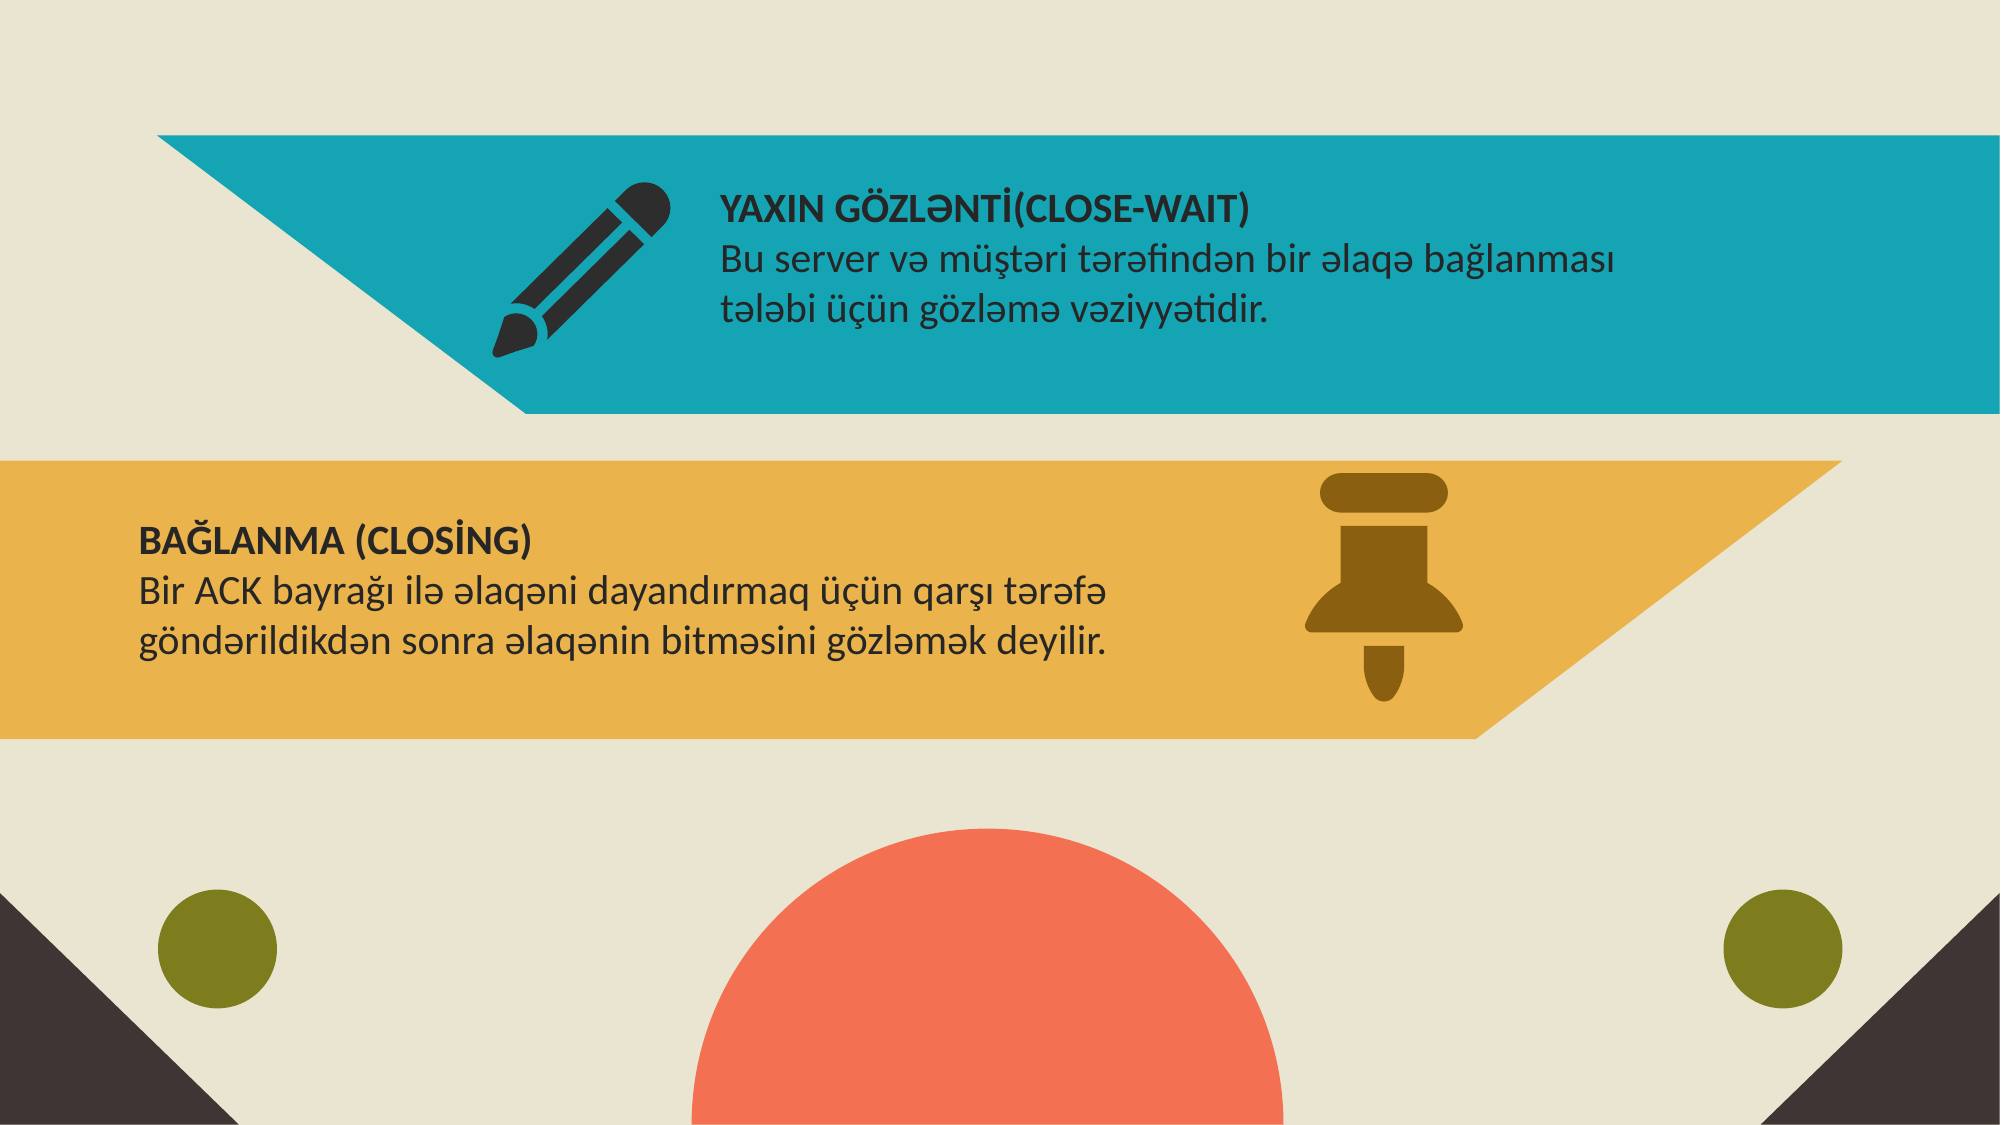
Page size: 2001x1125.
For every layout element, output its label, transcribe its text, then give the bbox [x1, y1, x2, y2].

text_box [491, 181, 674, 358]
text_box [1304, 472, 1464, 702]
text_box BAĞLANMA (CLOSİNG) Bir ACK bayrağı ilə əlaqəni dayandırmaq üçün qarşı tərəfə göndərildikdən sonra əlaqənin bitməsini gözləmək deyilir. [123, 505, 1124, 670]
text_box YAXIN GÖZLƏNTİ(CLOSE-WAIT) Bu server və müştəri tərəfindən bir əlaqə bağlanması tələbi üçün gözləmə vəziyyətidir. [705, 173, 1706, 384]
